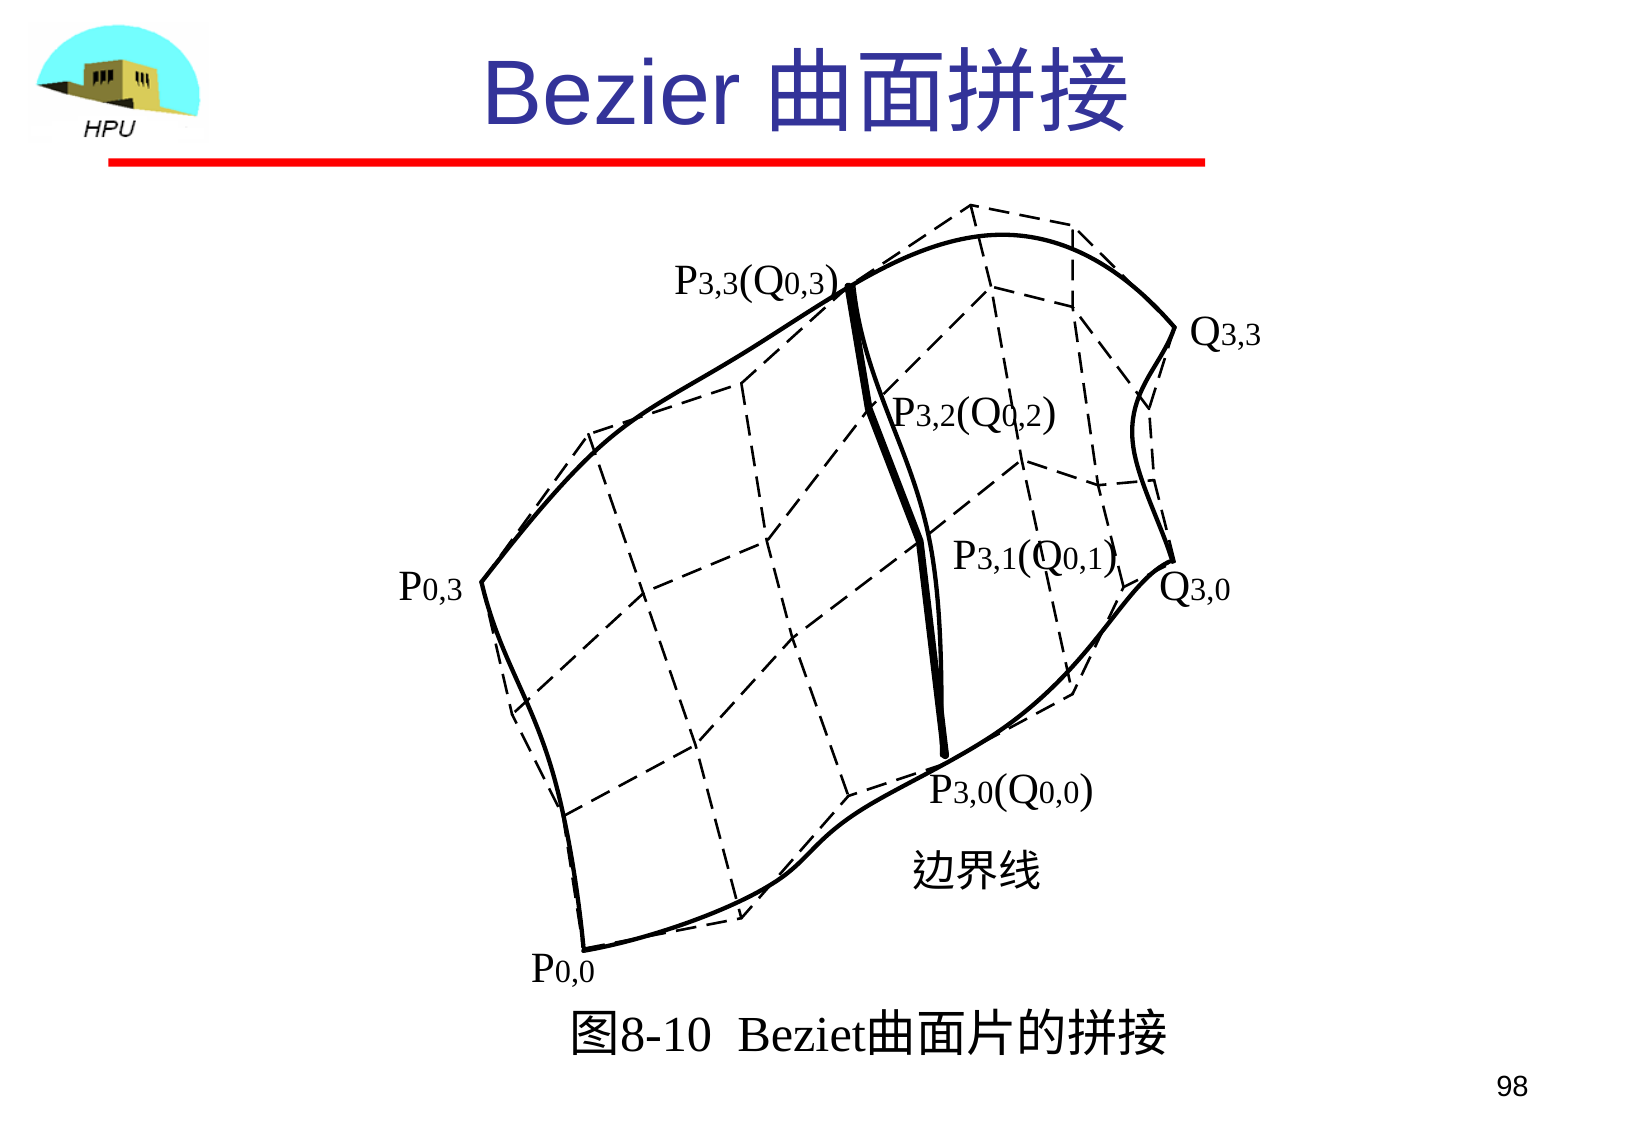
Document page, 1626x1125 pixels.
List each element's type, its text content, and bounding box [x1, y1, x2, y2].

slide_number 98 [1164, 1059, 1544, 1113]
title Bezier曲面拼接 [27, 12, 1585, 163]
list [393, 199, 1266, 1072]
